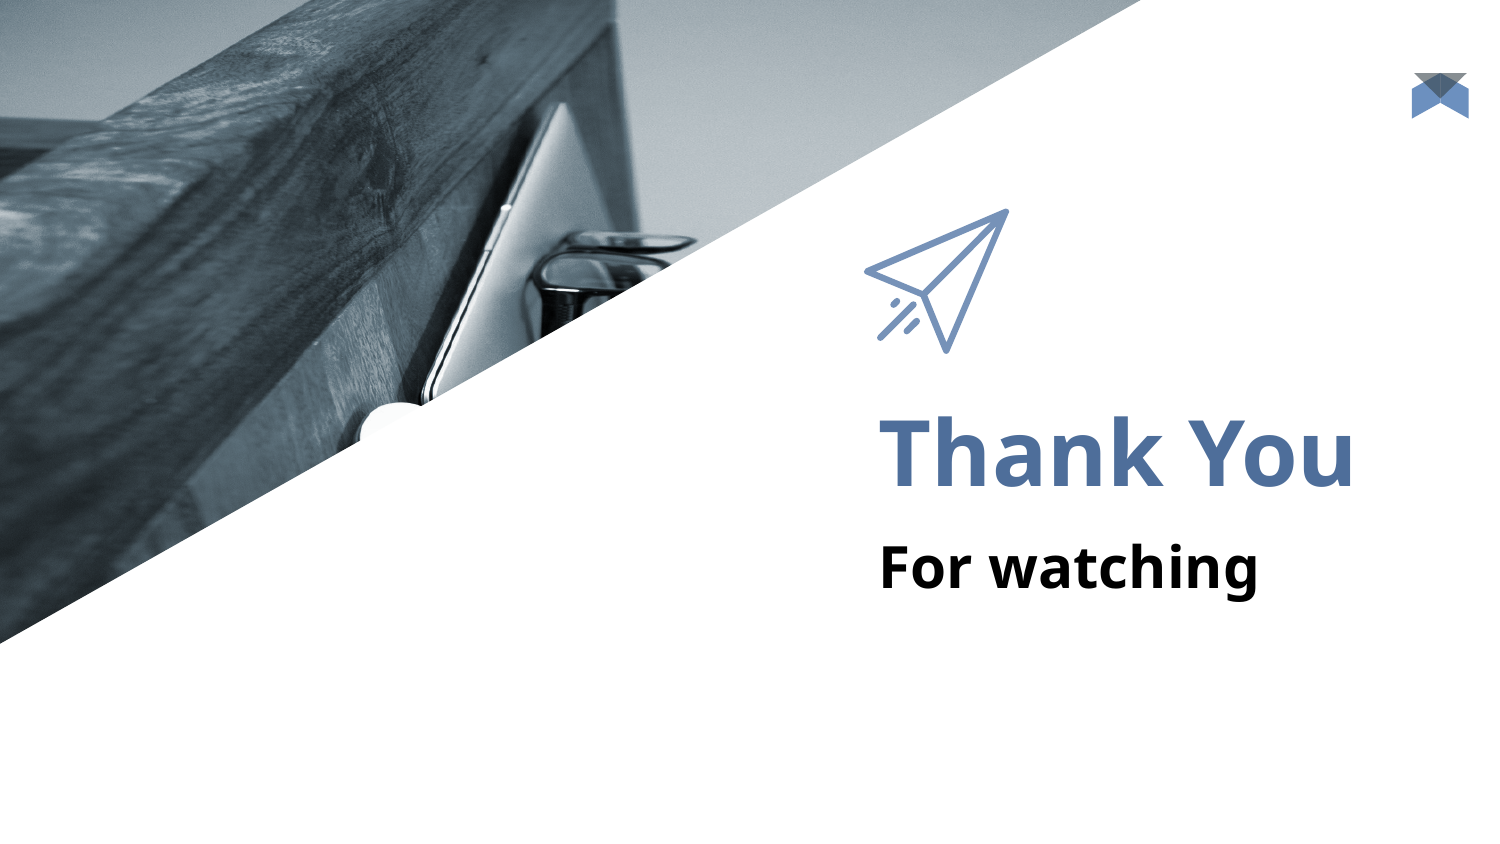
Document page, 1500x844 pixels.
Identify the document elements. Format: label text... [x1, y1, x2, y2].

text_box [1417, 67, 1464, 125]
text_box Thank You [896, 379, 1482, 537]
text_box [896, 208, 1010, 354]
text_box For watching [896, 537, 1500, 594]
picture [0, 0, 1141, 844]
